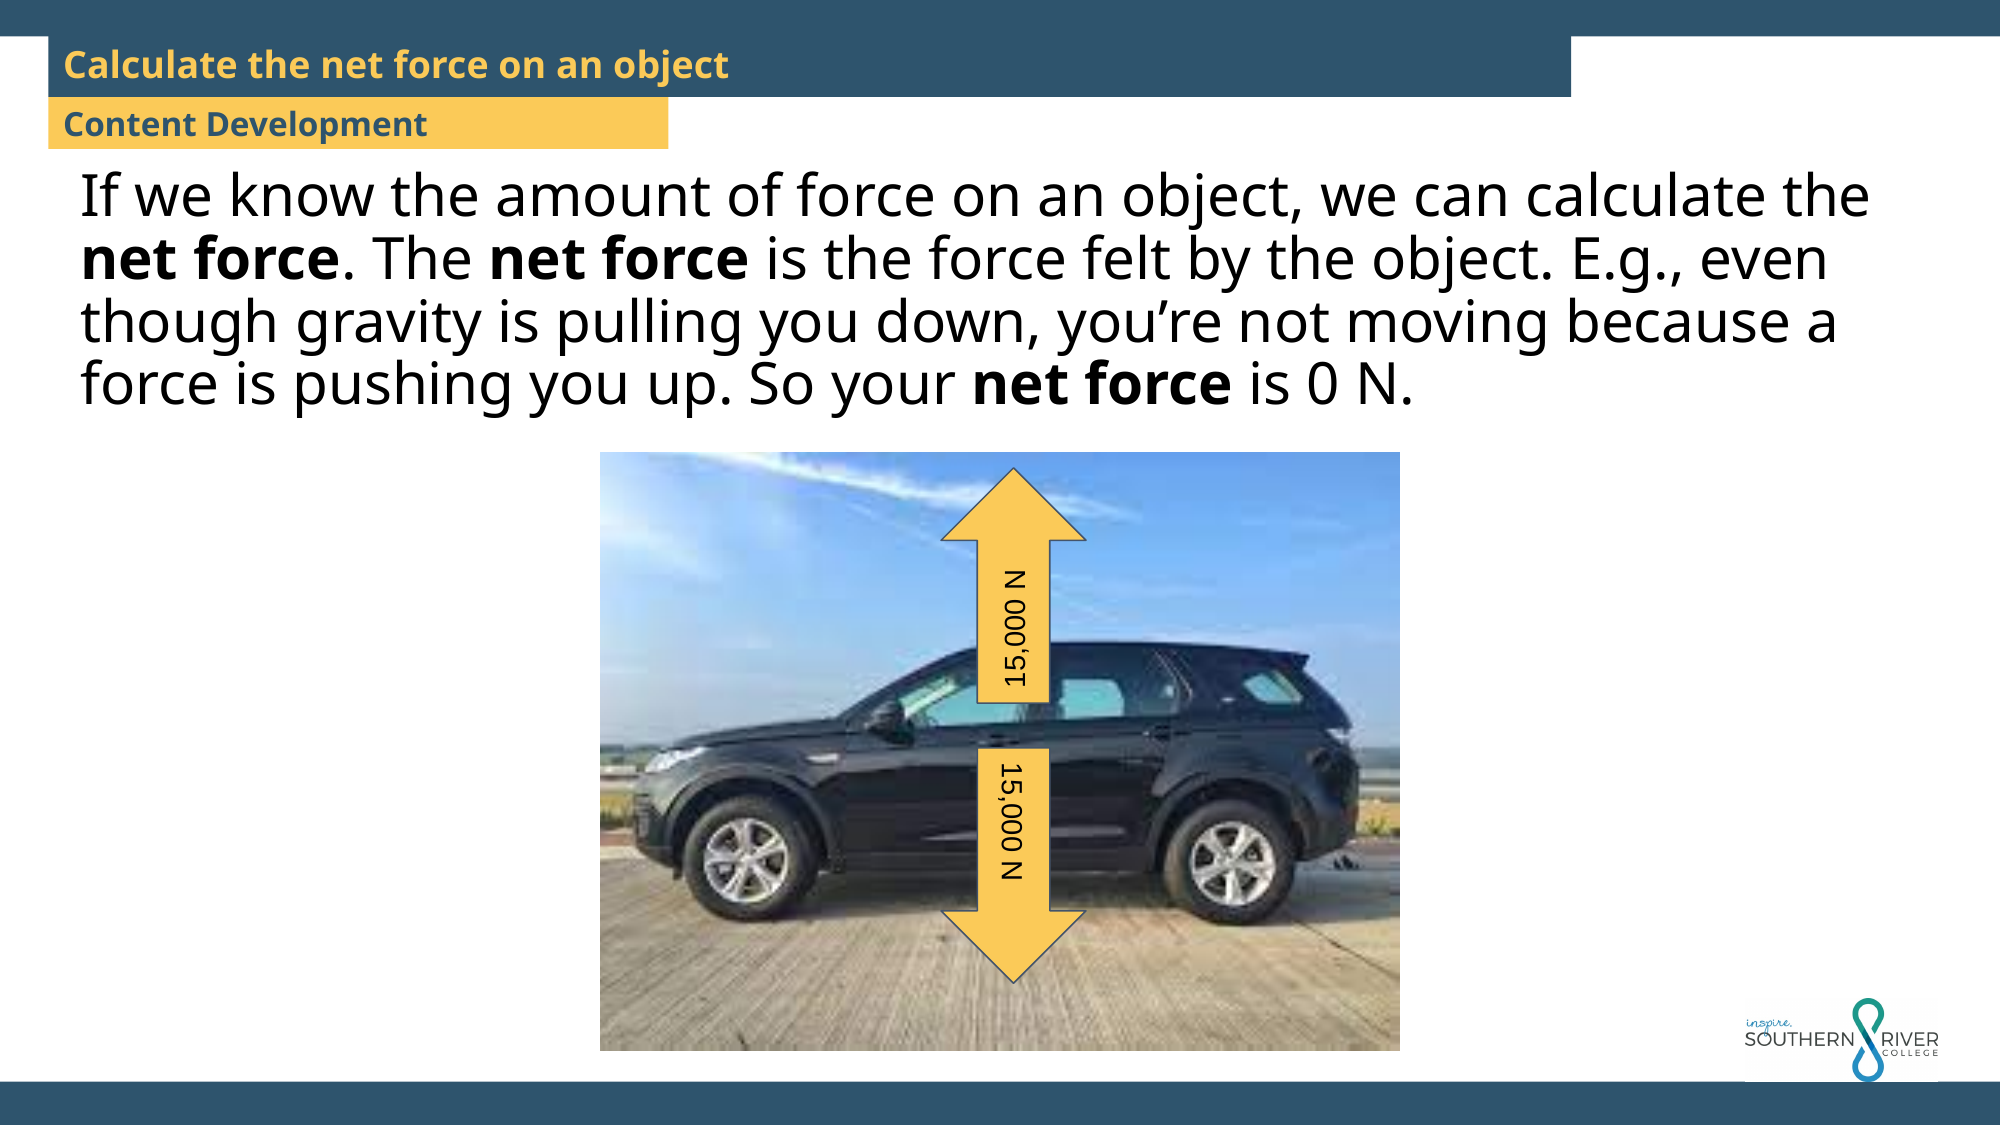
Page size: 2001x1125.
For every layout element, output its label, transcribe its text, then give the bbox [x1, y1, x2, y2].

list If we know the amount of force on an object, we can calculate the net force. The net force is the force felt by the object. E.g., even though gravity is pulling you down, you’re not moving because a force is pushing you up. So your net force is 0 N. [65, 158, 1962, 468]
list Calculate the net force on an object [48, 35, 1572, 97]
picture [1745, 998, 1938, 1082]
picture [600, 452, 1400, 1051]
